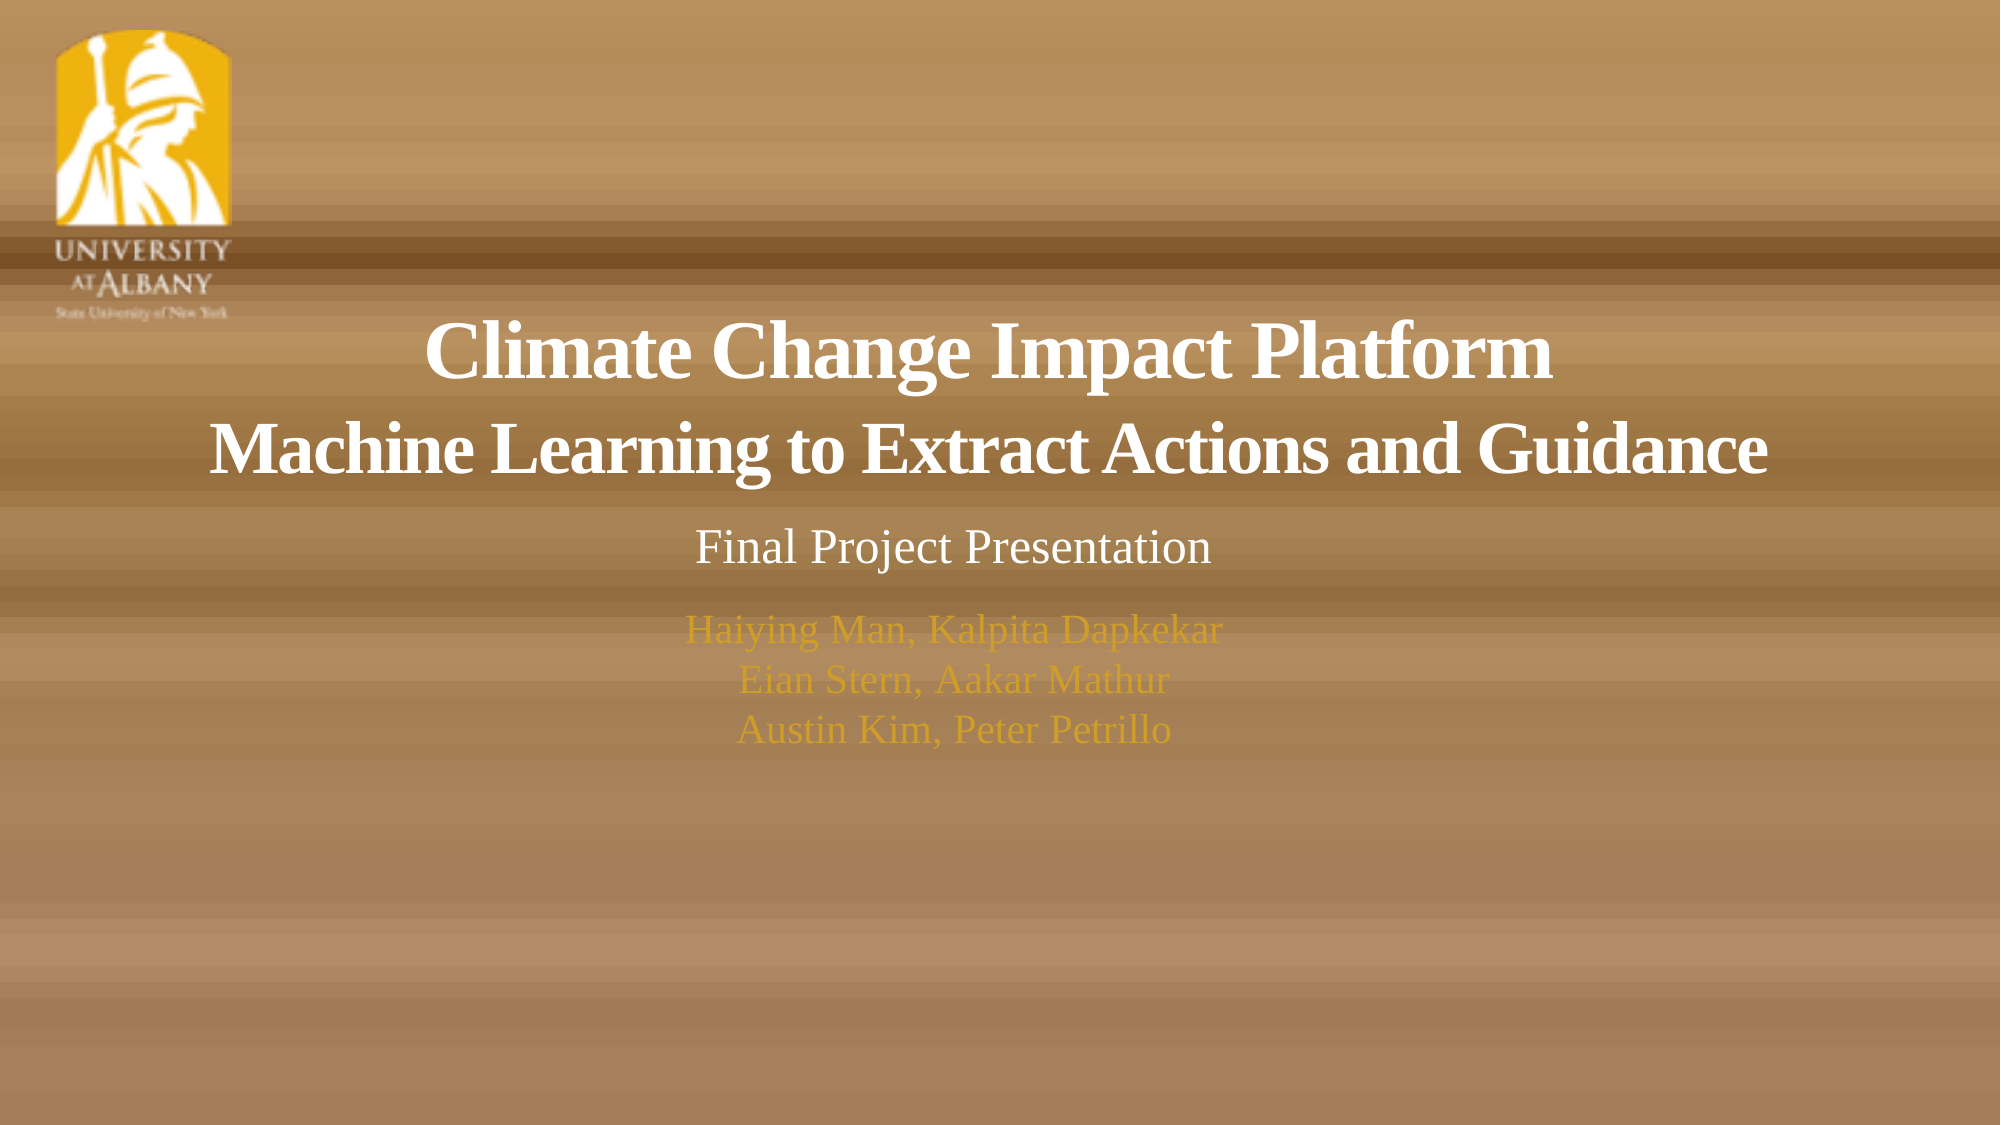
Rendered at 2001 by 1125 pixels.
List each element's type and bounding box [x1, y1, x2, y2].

picture [55, 29, 232, 322]
text_box [0, 0, 2000, 1125]
